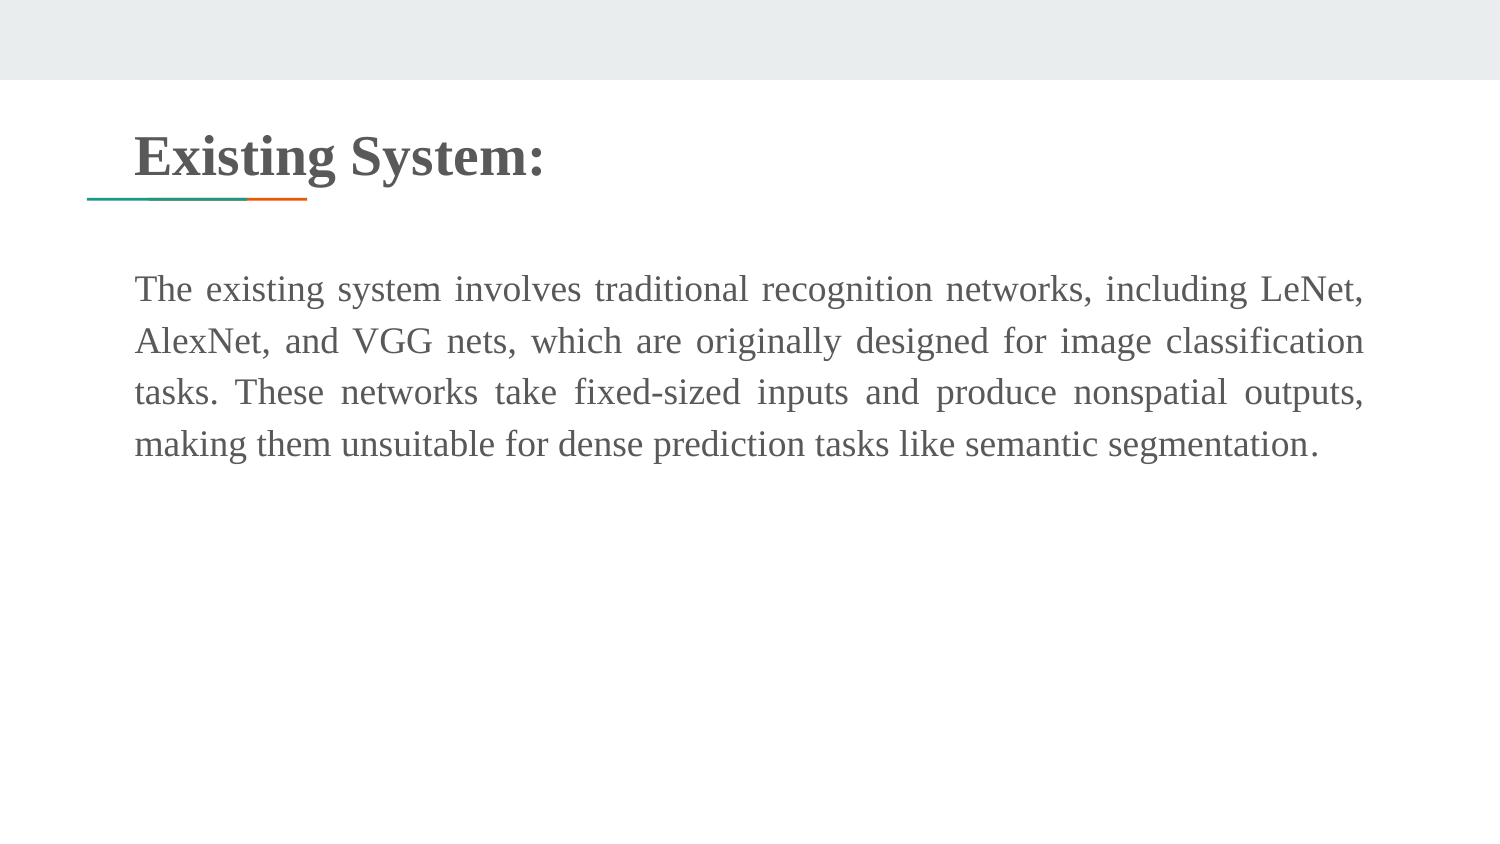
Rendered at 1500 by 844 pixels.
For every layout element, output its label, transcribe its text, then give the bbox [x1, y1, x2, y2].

title Existing System: [119, 92, 1381, 181]
list The existing system involves traditional recognition networks, including LeNet, AlexNet, and VGG nets, which are originally designed for image classification tasks. These networks take fixed-sized inputs and produce nonspatial outputs, making them unsuitable for dense prediction tasks like semantic segmentation. [119, 242, 1381, 607]
